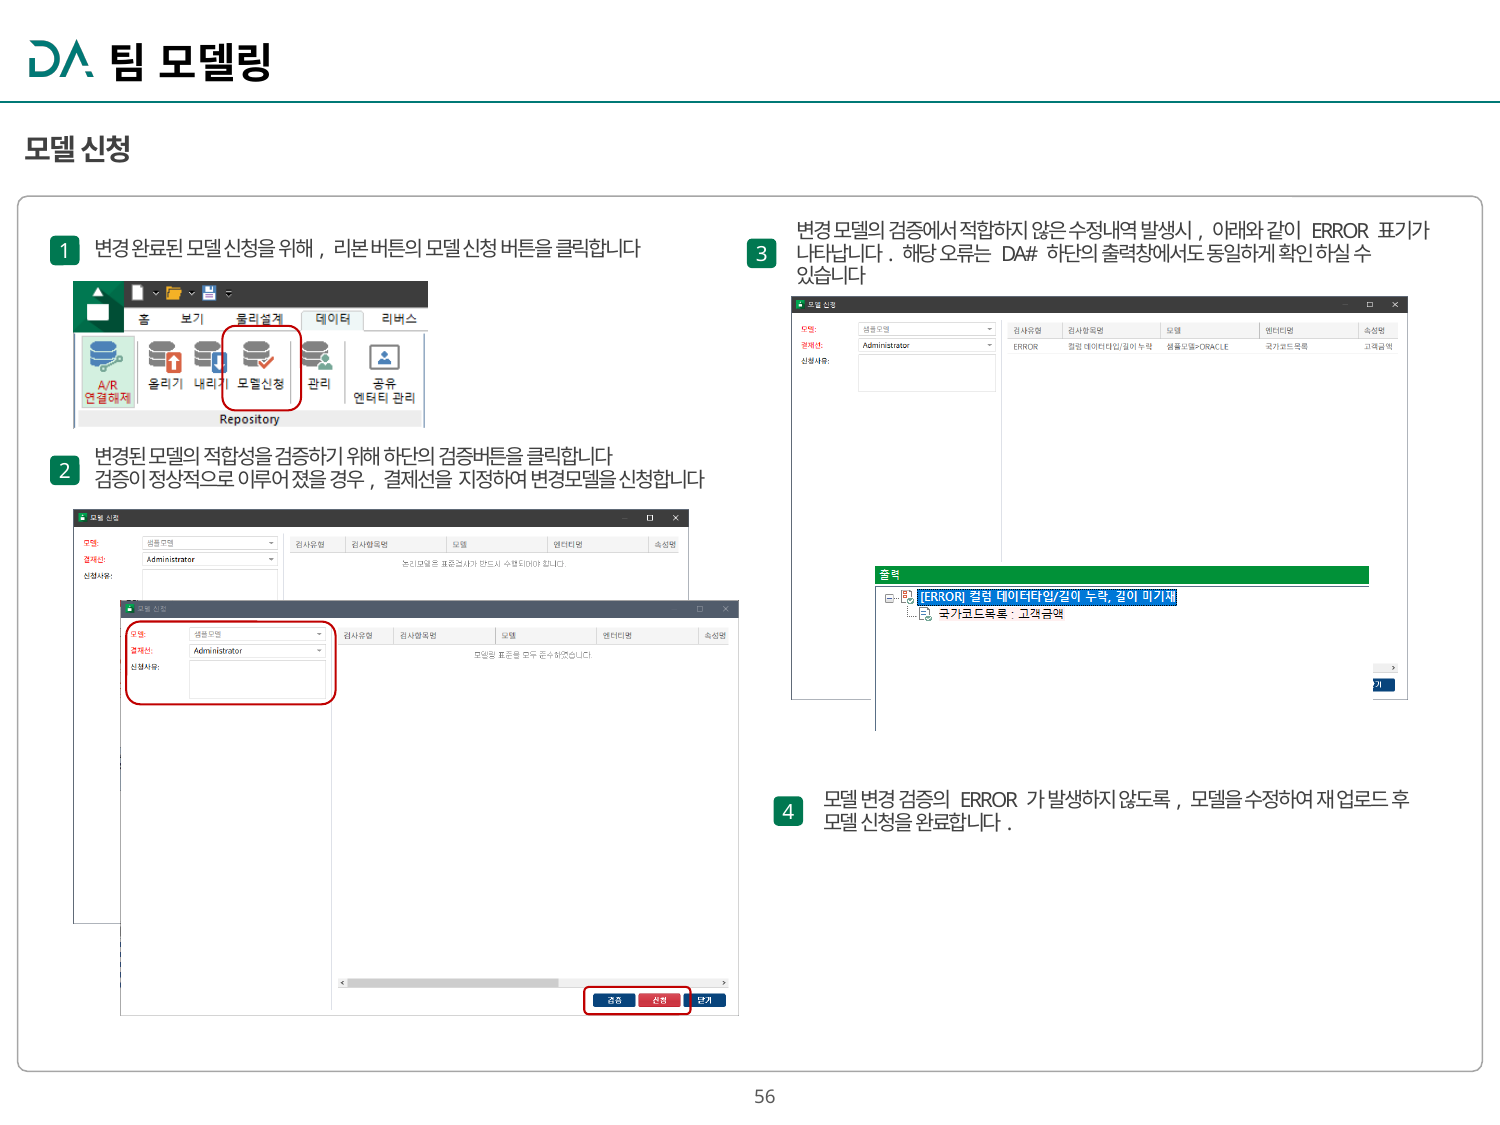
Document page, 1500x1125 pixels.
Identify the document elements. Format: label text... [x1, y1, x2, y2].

picture [72, 509, 739, 1016]
text_box 2 [47, 453, 82, 488]
text_box 변경된 모델의 적합성을 검증하기 위해 하단의 검증버튼을 클릭합니다 검증이 정상적으로 이루어 졌을 경우, 결제선을 지정하여 변경모델을 신청합니다 [88, 440, 747, 498]
text_box 팀 모델링 [92, 43, 507, 80]
text_box 모델 신청 [18, 137, 438, 172]
text_box 변경 완료된 모델 신청을 위해, 리본 버튼의 모델 신청 버튼을 클릭합니다 [88, 232, 712, 267]
text_box 3 [744, 236, 779, 271]
text_box 1 [47, 233, 82, 268]
picture [29, 39, 94, 77]
picture [72, 281, 428, 429]
picture [790, 296, 1408, 731]
text_box 변경 모델의 검증에서 적합하지 않은 수정내역 발생시, 아래와 같이 ERROR 표기가 나타납니다. 해당 오류는 DA# 하단의 출력창에서도 동일하게 확인 하실 수 있습니다 [790, 214, 1449, 294]
text_box 4 [771, 794, 806, 828]
text_box 모델 변경 검증의 ERROR 가 발생하지 않도록, 모델을 수정하여 재 업로드 후 모델 신청을 완료합니다. [817, 783, 1476, 841]
